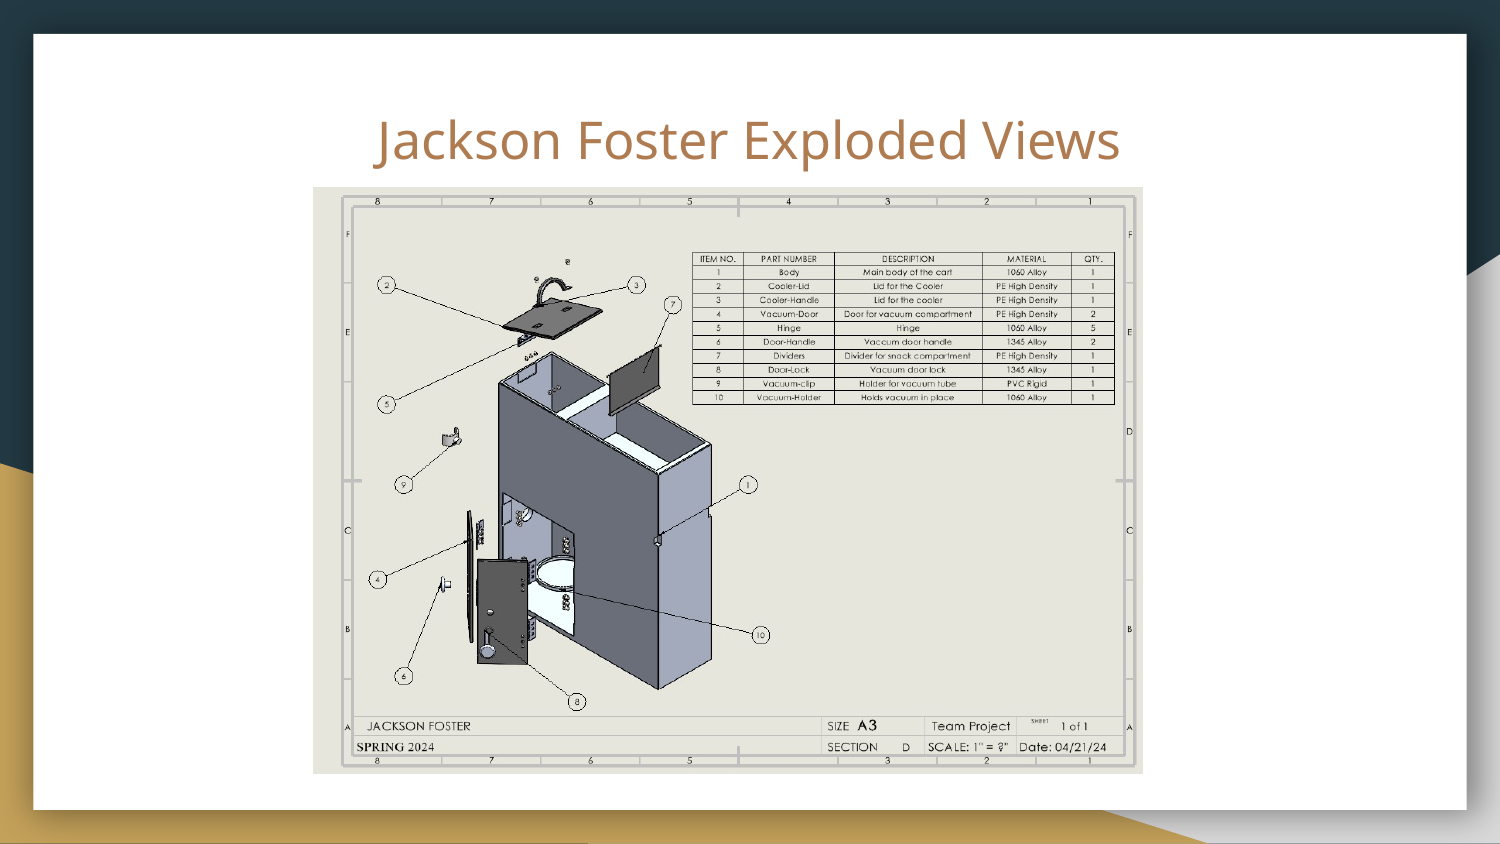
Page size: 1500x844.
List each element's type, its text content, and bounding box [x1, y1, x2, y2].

picture [313, 187, 1143, 774]
title Jackson Foster Exploded Views [134, 92, 1366, 188]
